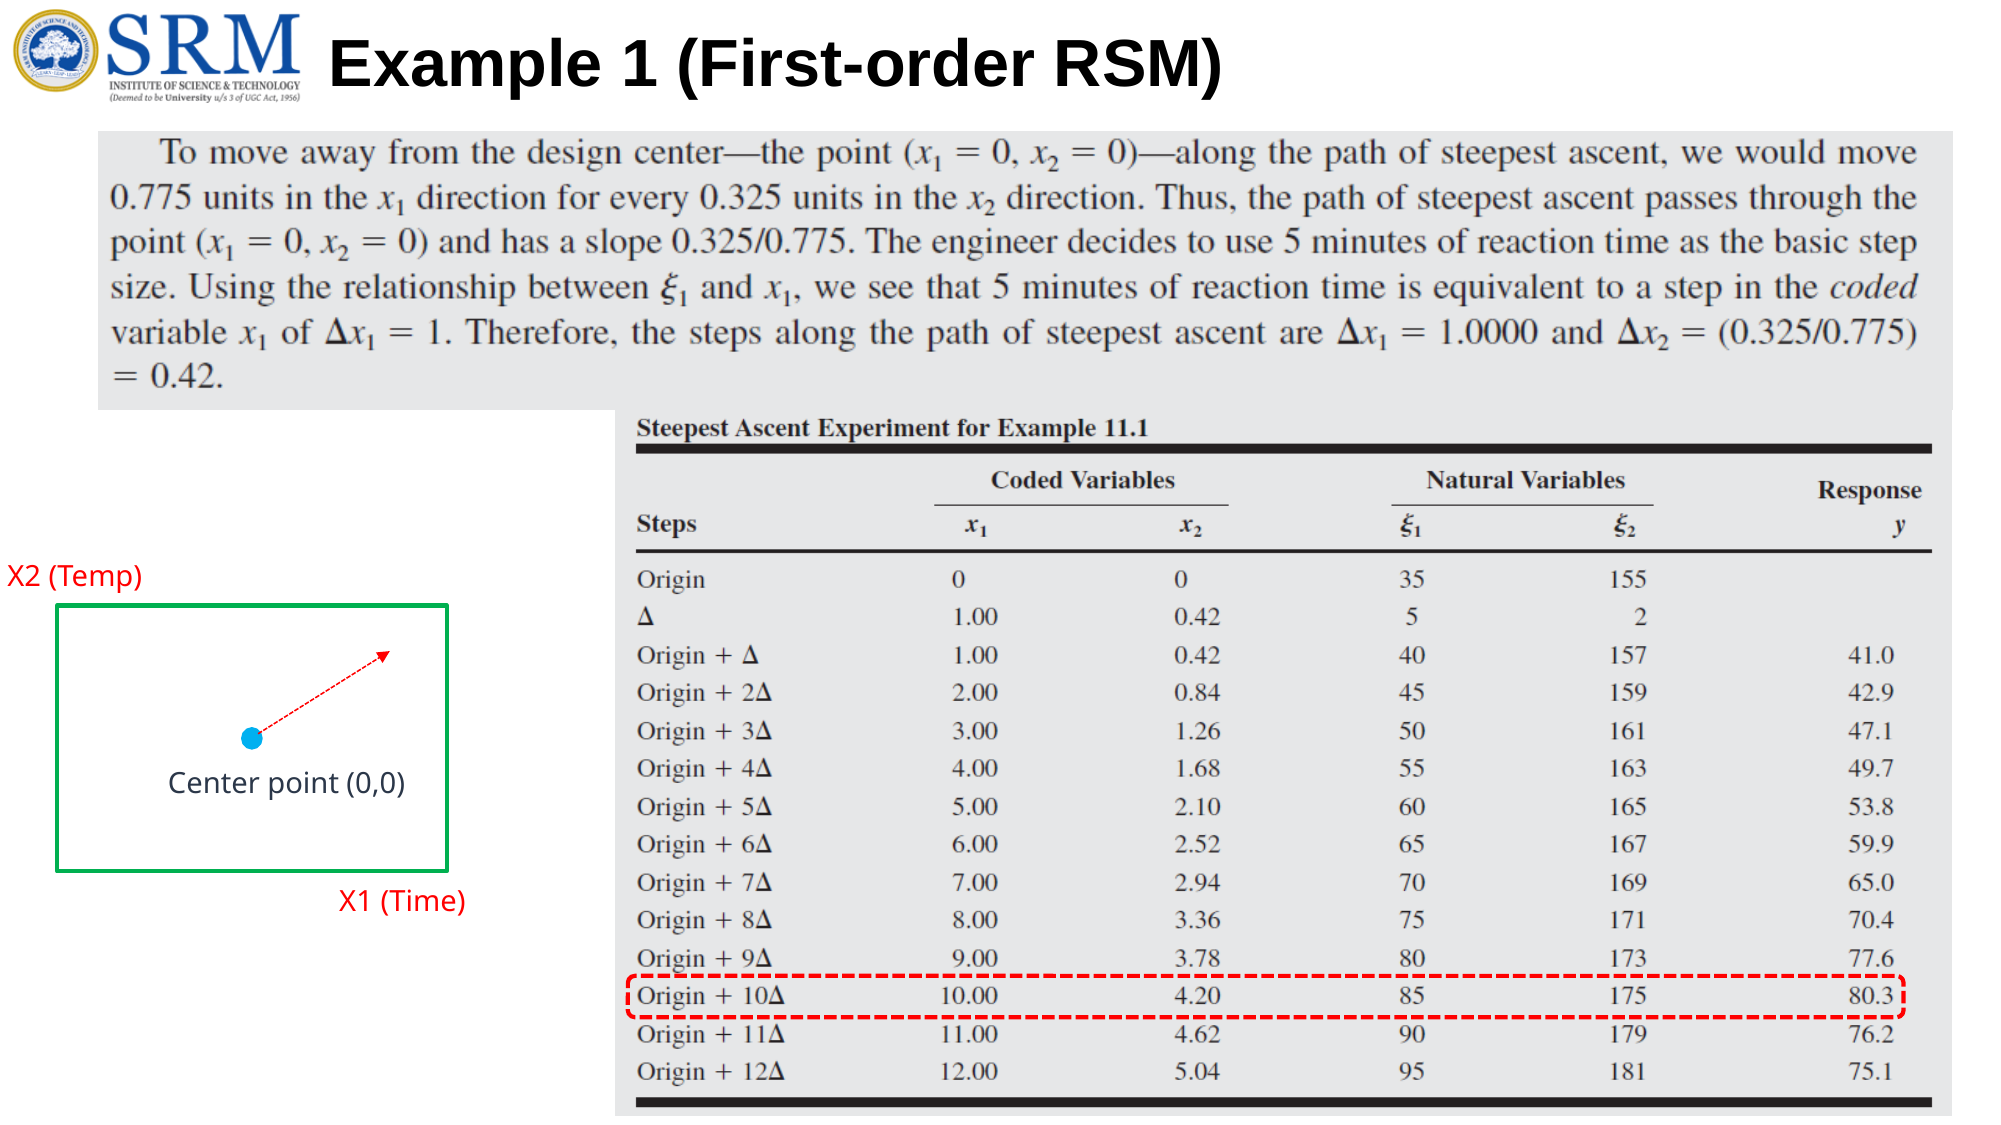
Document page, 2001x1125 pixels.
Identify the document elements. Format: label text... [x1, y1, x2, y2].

text_box [241, 727, 263, 750]
text_box X1 (Time) [324, 875, 481, 925]
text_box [257, 650, 390, 734]
picture [1, 0, 309, 119]
picture [97, 131, 1954, 1116]
title Example 1 (First-order RSM) [313, 23, 1998, 95]
text_box [55, 603, 449, 873]
text_box Center point (0,0) [153, 756, 421, 807]
text_box X2 (Temp) [0, 550, 158, 601]
